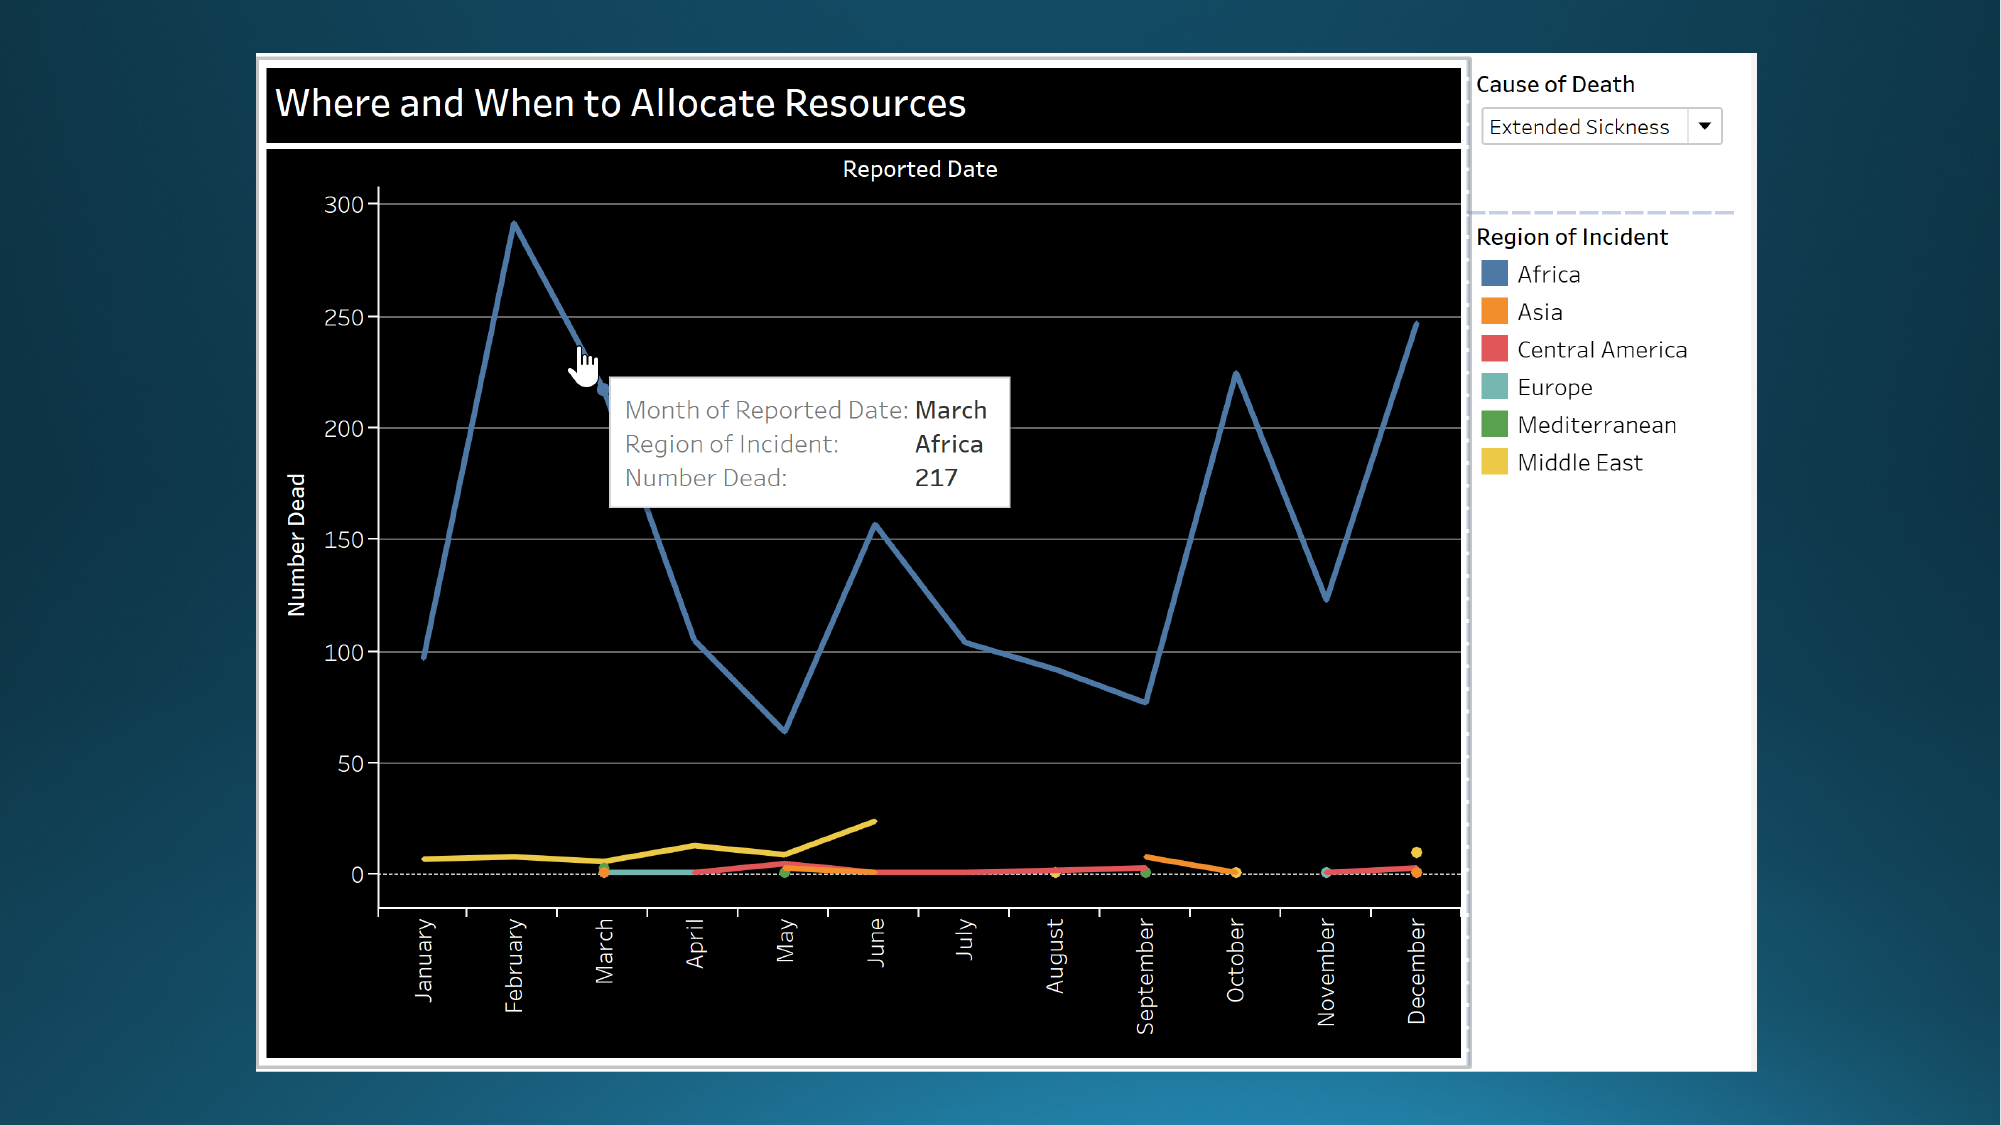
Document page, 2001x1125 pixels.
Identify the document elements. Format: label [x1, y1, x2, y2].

list [256, 53, 1756, 1072]
picture [0, 0, 2001, 1125]
